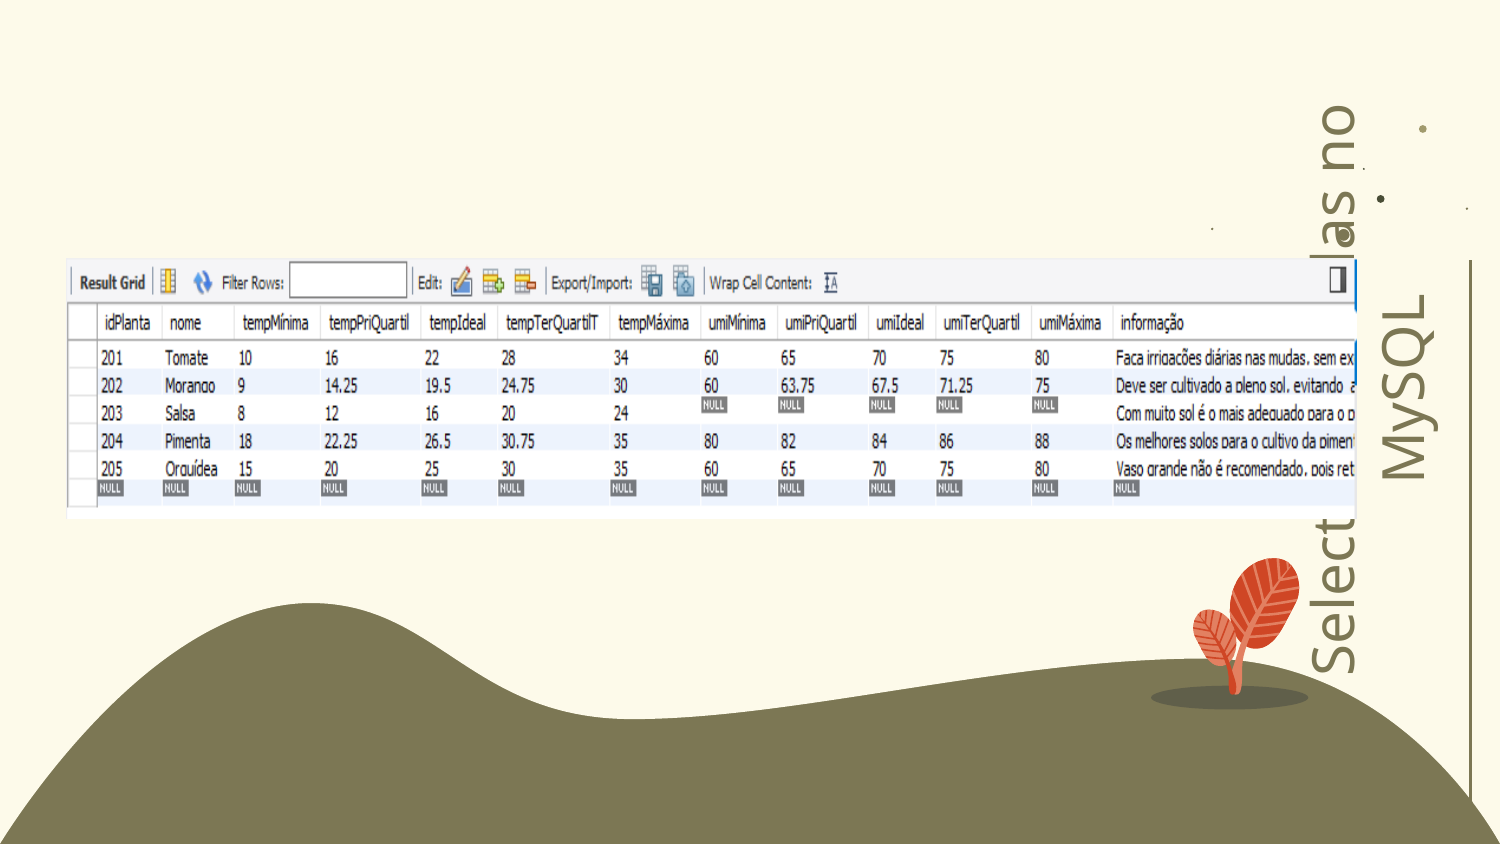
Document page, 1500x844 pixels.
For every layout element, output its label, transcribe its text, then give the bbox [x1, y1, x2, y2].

slide_number ‹#› [1403, 779, 1494, 844]
title Select das tabelas no MySQL [1381, 58, 1476, 721]
picture [66, 257, 1358, 519]
